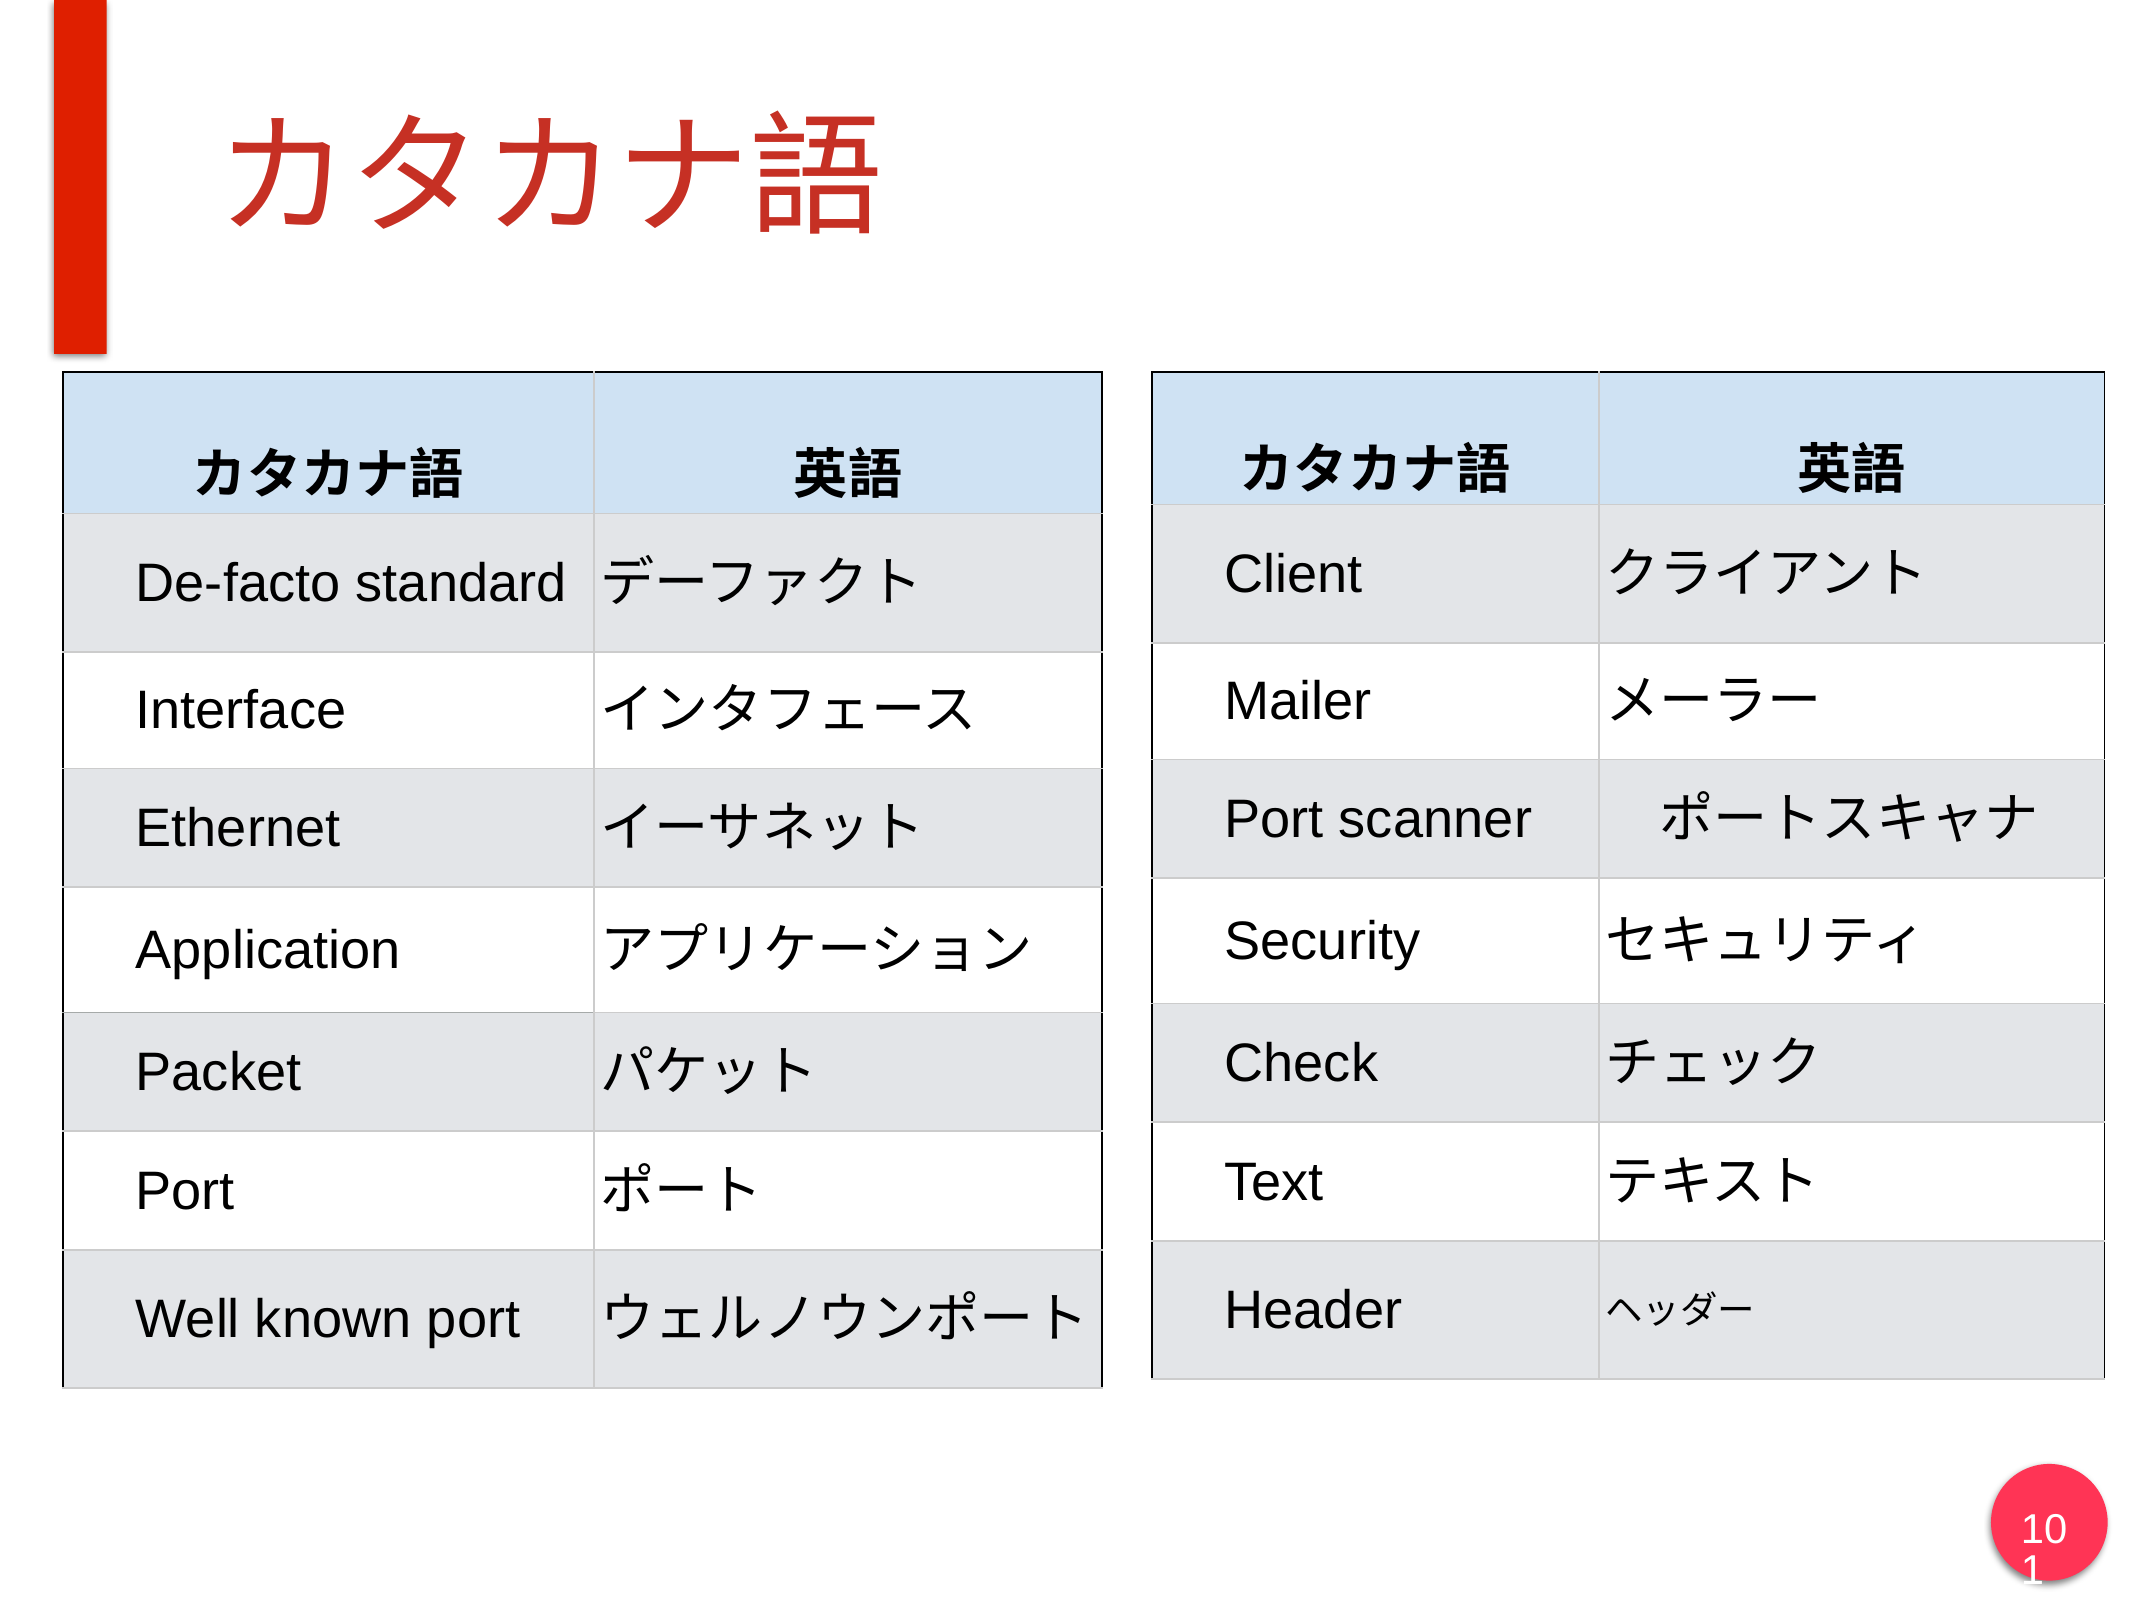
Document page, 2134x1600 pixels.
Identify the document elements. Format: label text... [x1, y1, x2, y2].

title カタカナ語 [208, 18, 2030, 336]
table_cell セキュリティ [1600, 879, 2104, 1003]
table_header 英語 [1600, 373, 2104, 504]
slide_number 101 [2012, 1493, 2087, 1600]
table_cell アプリケーション [595, 888, 1101, 1012]
table_cell Header [1153, 1242, 1598, 1378]
table_cell チェック [1600, 1004, 2104, 1121]
table_cell Port [64, 1132, 593, 1249]
table_cell ヘッダー [1600, 1242, 2104, 1378]
table_cell Ethernet [64, 769, 593, 886]
table_cell デーファクト [595, 514, 1101, 651]
table_cell メーラー [1600, 644, 2104, 759]
table_cell Text [1153, 1123, 1598, 1240]
table_header カタカナ語 [1153, 373, 1598, 504]
table_cell クライアント [1600, 505, 2104, 642]
table_header カタカナ語 [64, 373, 593, 513]
table_cell Check [1153, 1004, 1598, 1121]
table_cell Security [1153, 879, 1598, 1003]
table_cell De-facto standard [64, 514, 593, 651]
table_cell Application [64, 888, 593, 1012]
table_cell ポート [595, 1132, 1101, 1249]
table_cell テキスト [1600, 1123, 2104, 1240]
table_cell Client [1153, 505, 1598, 642]
table_cell Port scanner [1153, 760, 1598, 877]
table_cell Well known port [64, 1251, 593, 1387]
table_cell Interface [64, 653, 593, 768]
table_cell イーサネット [595, 769, 1101, 886]
table_cell ポートスキャナ [1600, 760, 2104, 877]
table_cell ウェルノウンポート [595, 1251, 1101, 1387]
table_cell Mailer [1153, 644, 1598, 759]
table_cell パケット [595, 1013, 1101, 1130]
table_cell Packet [64, 1013, 593, 1130]
table_header 英語 [595, 373, 1101, 513]
table_cell インタフェース [595, 653, 1101, 768]
